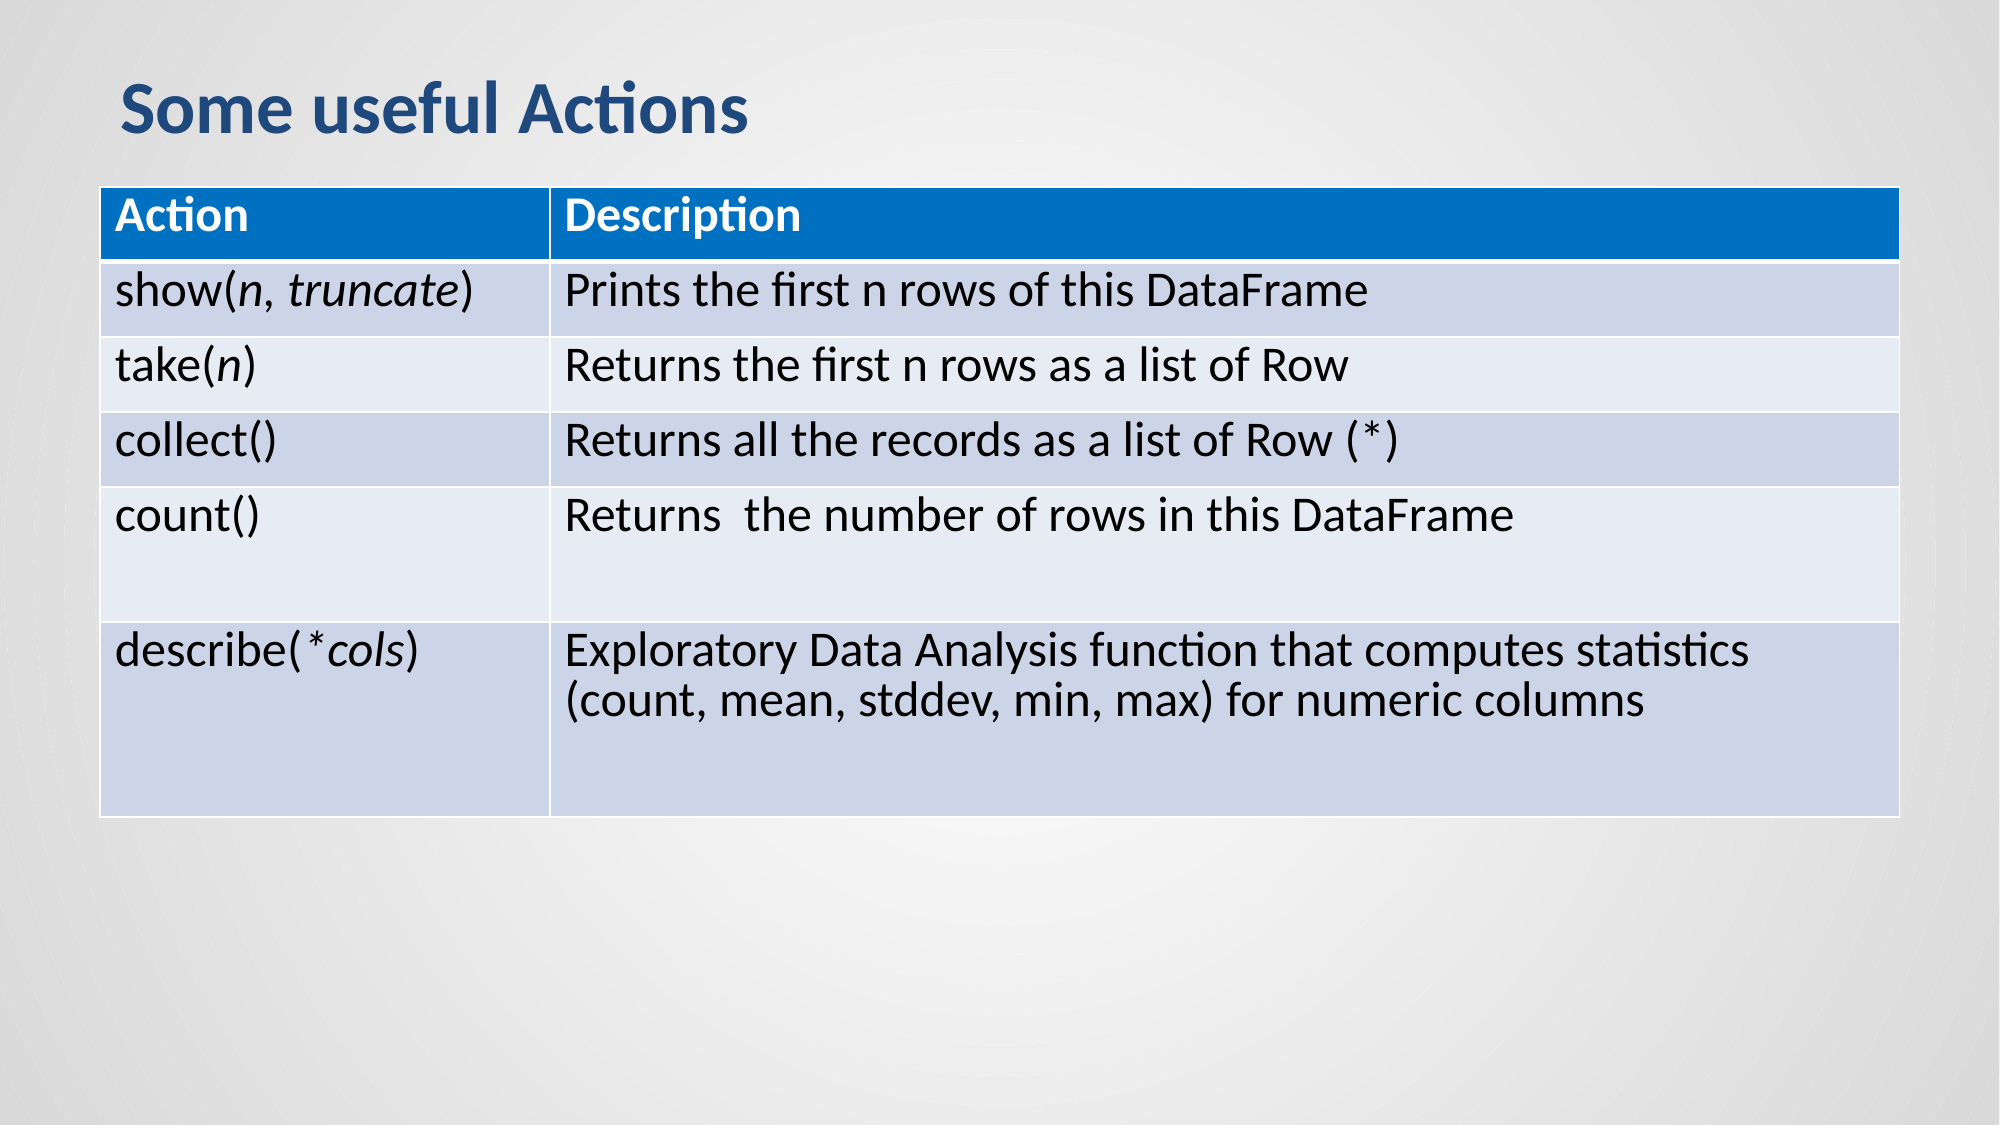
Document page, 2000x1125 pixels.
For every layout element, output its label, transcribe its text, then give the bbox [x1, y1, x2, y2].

table_cell Prints the first n rows of this DataFrame [551, 264, 1899, 336]
table_cell count() [101, 488, 549, 621]
table_cell collect() [101, 413, 549, 486]
table_cell show(n, truncate) [101, 264, 549, 336]
table_cell Returns the first n rows as a list of Row [551, 338, 1899, 411]
table_cell take(n) [101, 338, 549, 411]
table_cell Returns the number of rows in this DataFrame [551, 488, 1899, 621]
table_header Description [551, 188, 1899, 259]
title Some useful Actions [99, 45, 1900, 162]
table_cell Exploratory Data Analysis function that computes statistics (count, mean, stddev, min, max) for numeric columns [551, 623, 1899, 816]
table_cell Returns all the records as a list of Row (*) [551, 413, 1899, 486]
table_header Action [101, 188, 549, 259]
table_cell describe(*cols) [101, 623, 549, 816]
